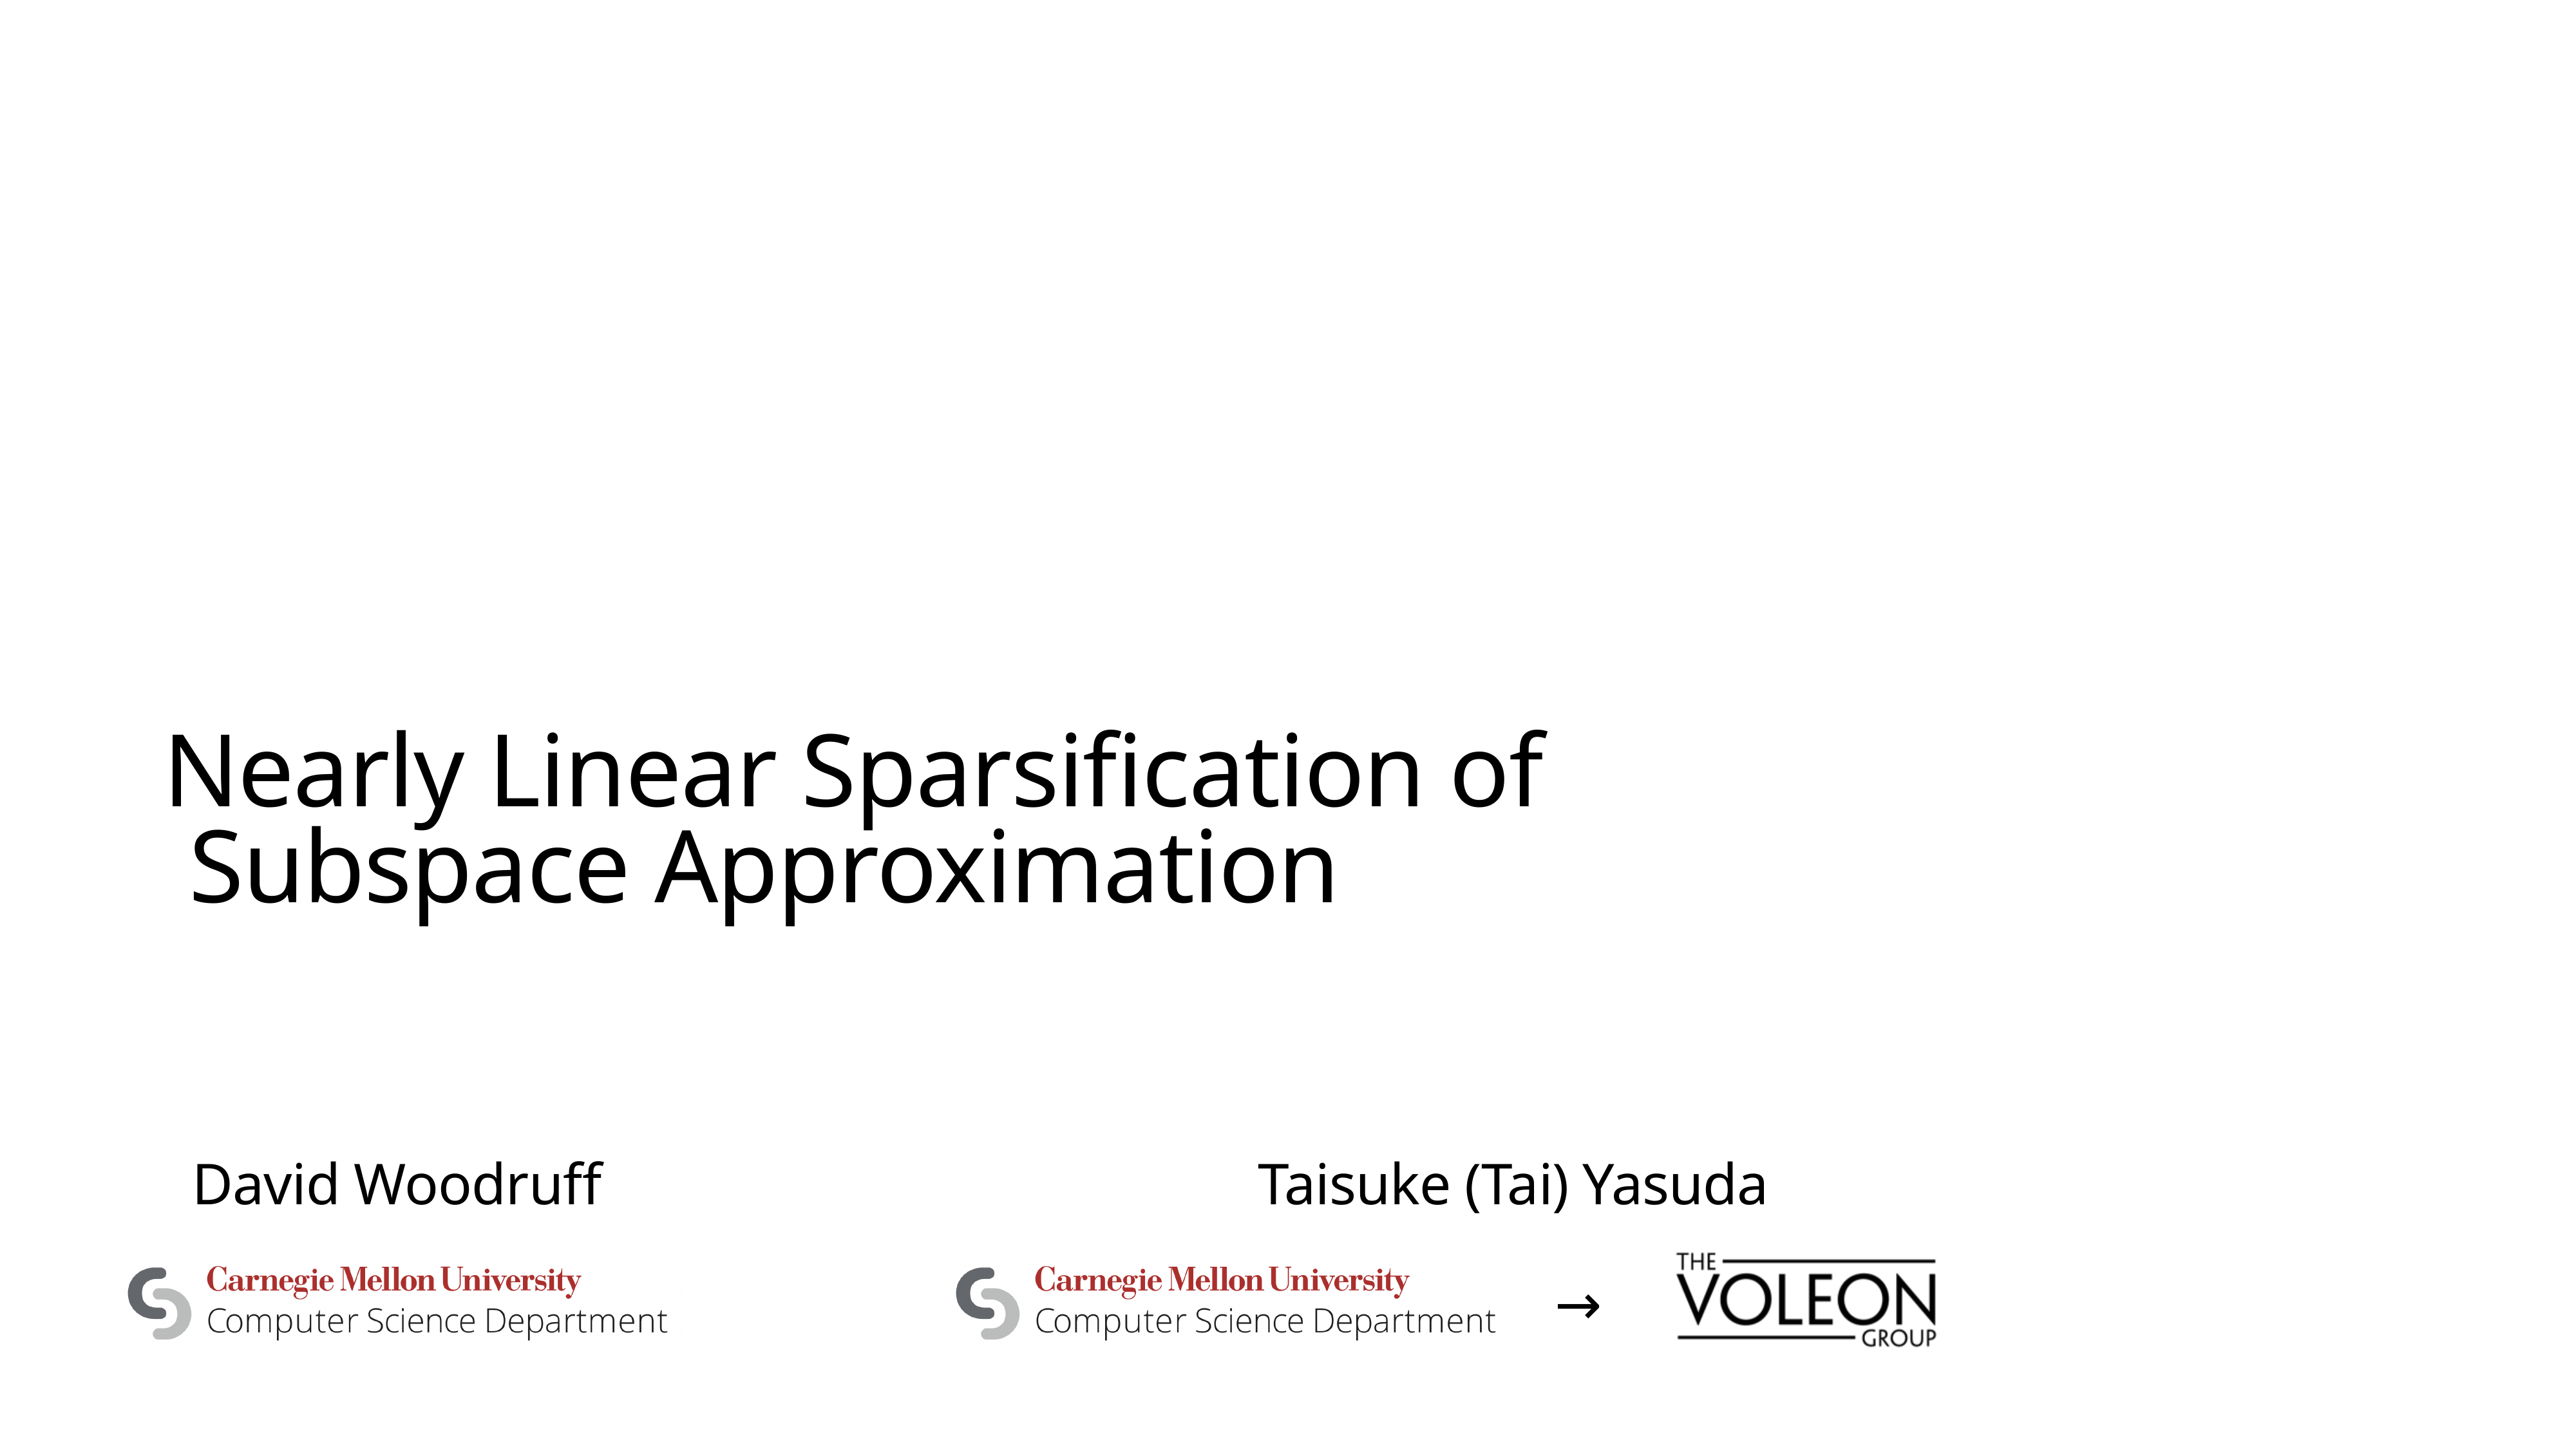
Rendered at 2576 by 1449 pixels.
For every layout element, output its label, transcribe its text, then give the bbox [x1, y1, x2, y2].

text_box Taisuke (Tai) Yasuda [1144, 1142, 1883, 1262]
text_box David Woodruff [27, 1142, 767, 1309]
picture [1646, 1227, 1971, 1379]
picture [937, 1256, 1514, 1350]
picture [109, 1256, 686, 1350]
text_box → [1514, 1262, 1646, 1343]
